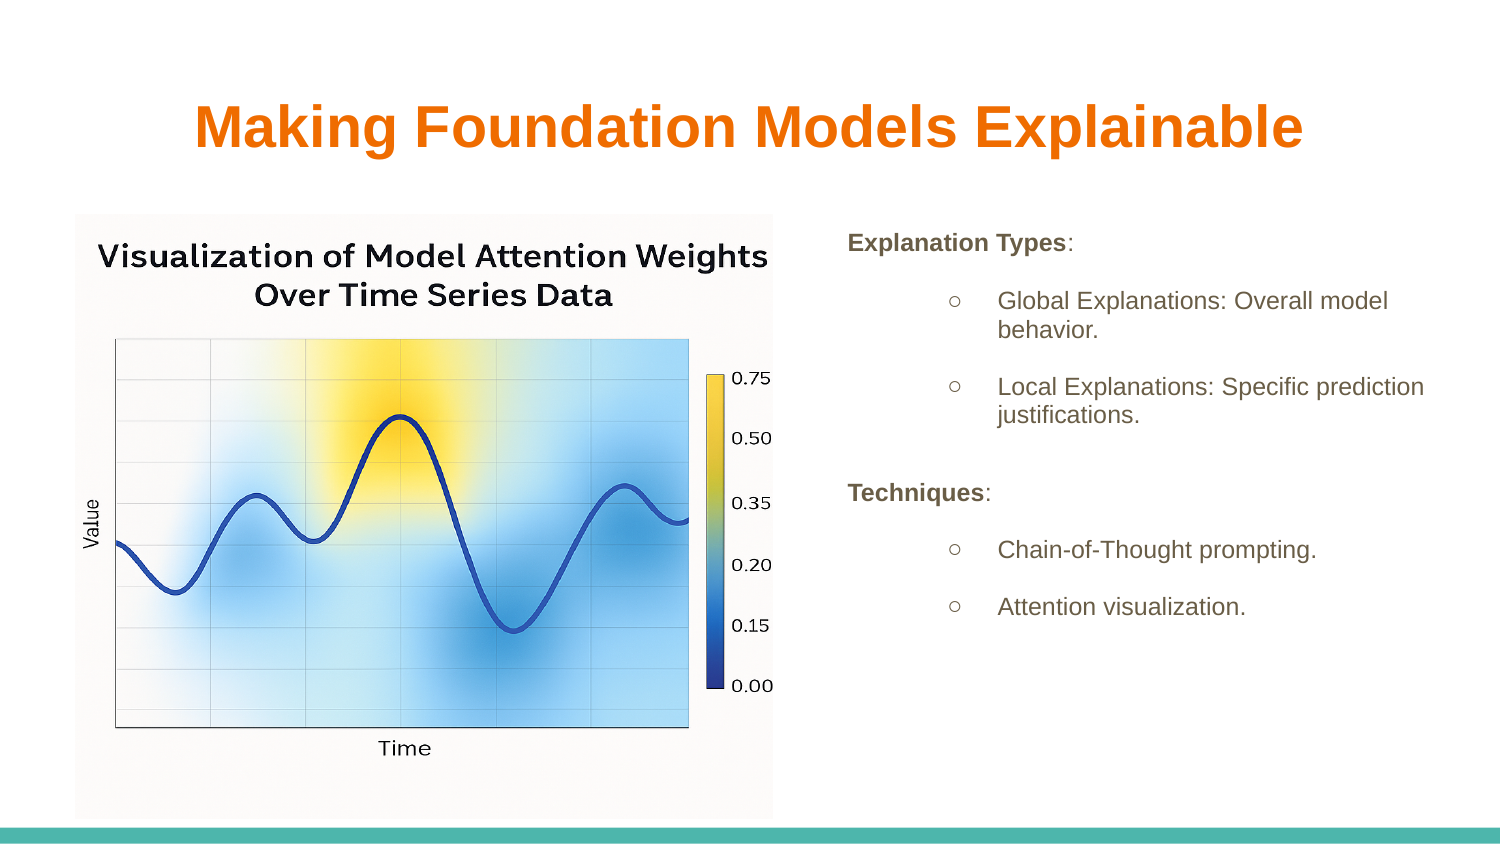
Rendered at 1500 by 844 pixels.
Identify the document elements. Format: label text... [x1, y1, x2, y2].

picture [74, 213, 773, 819]
title Making Foundation Models Explainable [51, 72, 1449, 189]
list Explanation Types: Global Explanations: Overall model behavior. Local Explanations: Specific prediction justifications. Techniques: Chain-of-Thought prompting. Attention visualization. [832, 214, 1449, 756]
